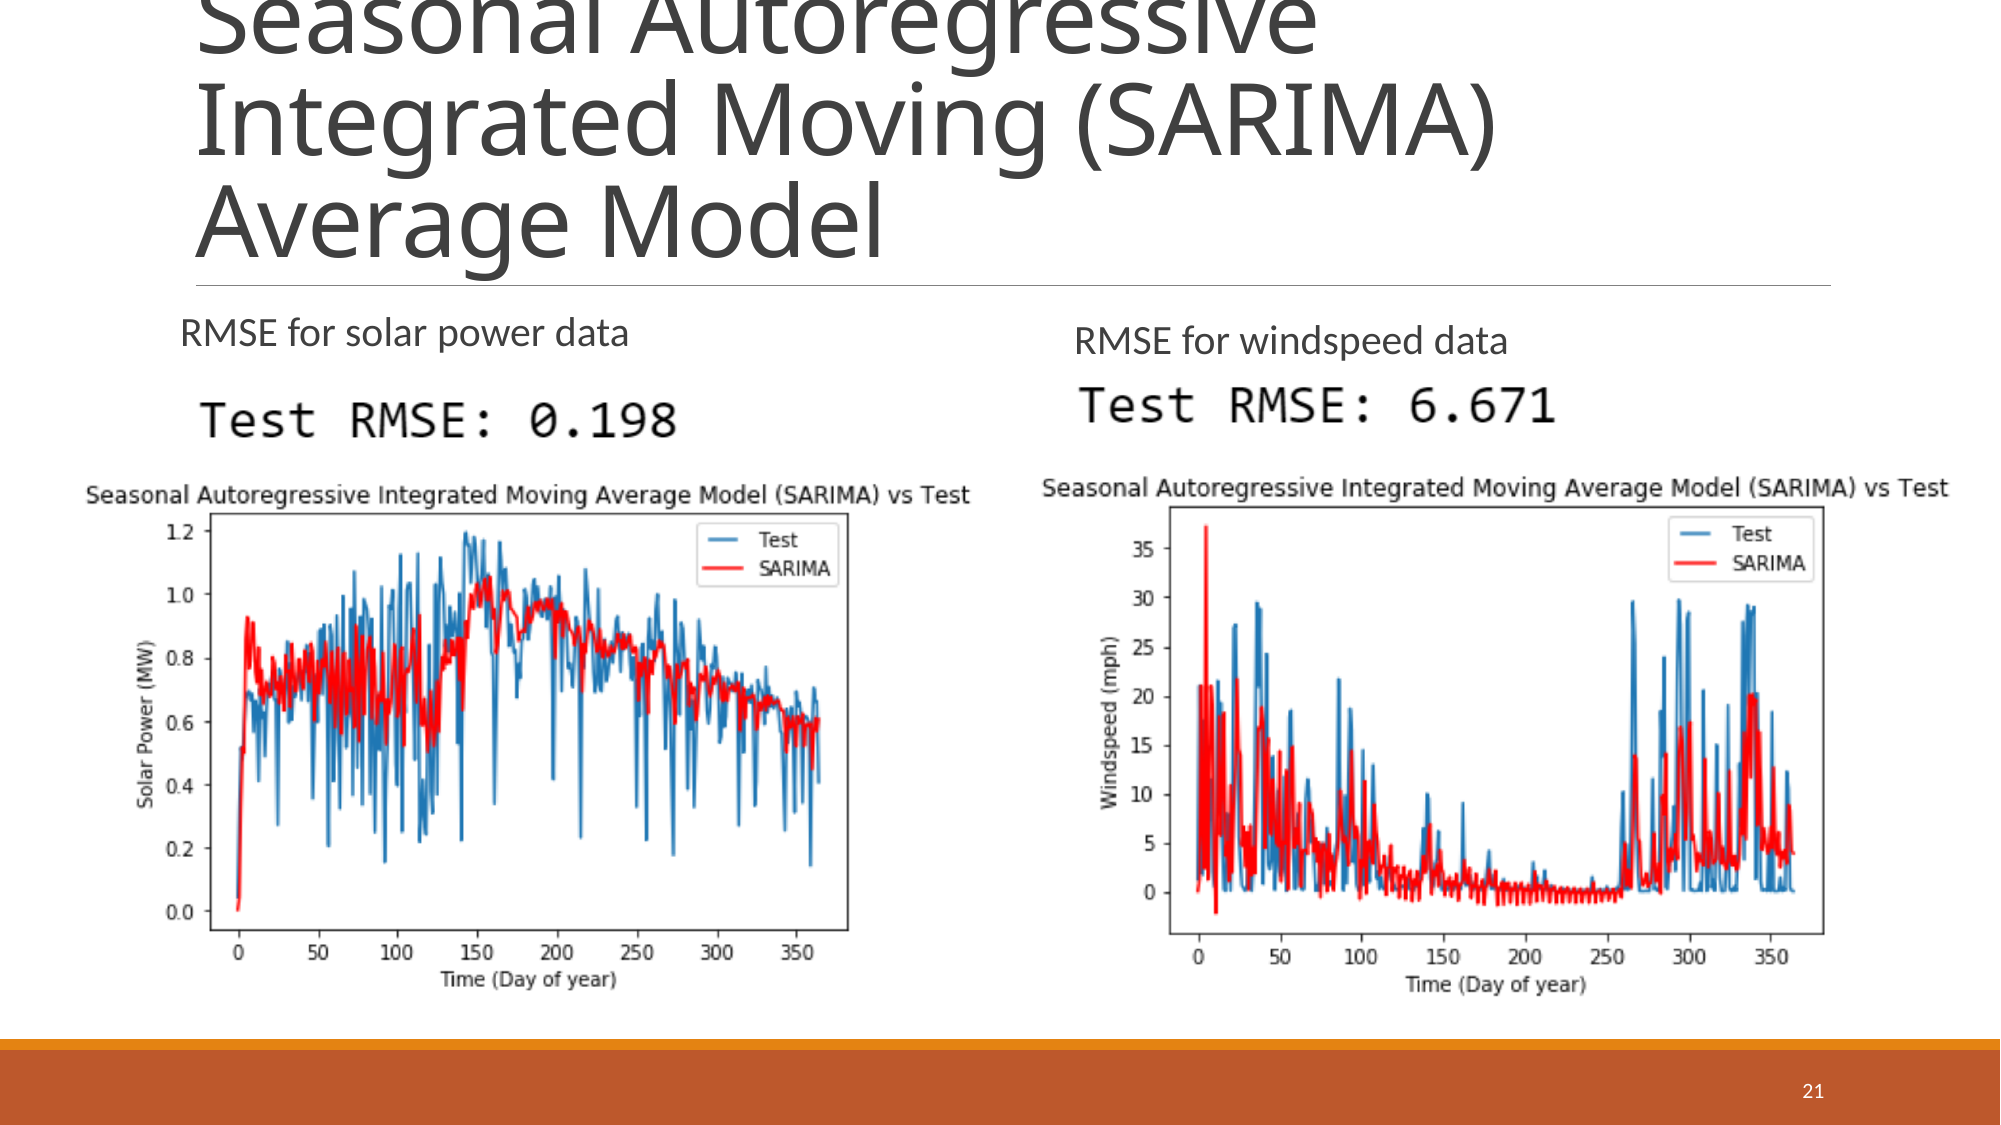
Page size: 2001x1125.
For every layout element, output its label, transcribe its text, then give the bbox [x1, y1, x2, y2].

text_box RMSE for windspeed data [1059, 311, 2000, 385]
title Seasonal Autoregressive Integrated Moving (SARIMA) Average Model [180, 47, 1830, 285]
list RMSE for solar power data [180, 302, 1310, 377]
picture [1004, 370, 1968, 1029]
picture [67, 375, 999, 997]
slide_number 21 [1624, 1059, 1840, 1120]
